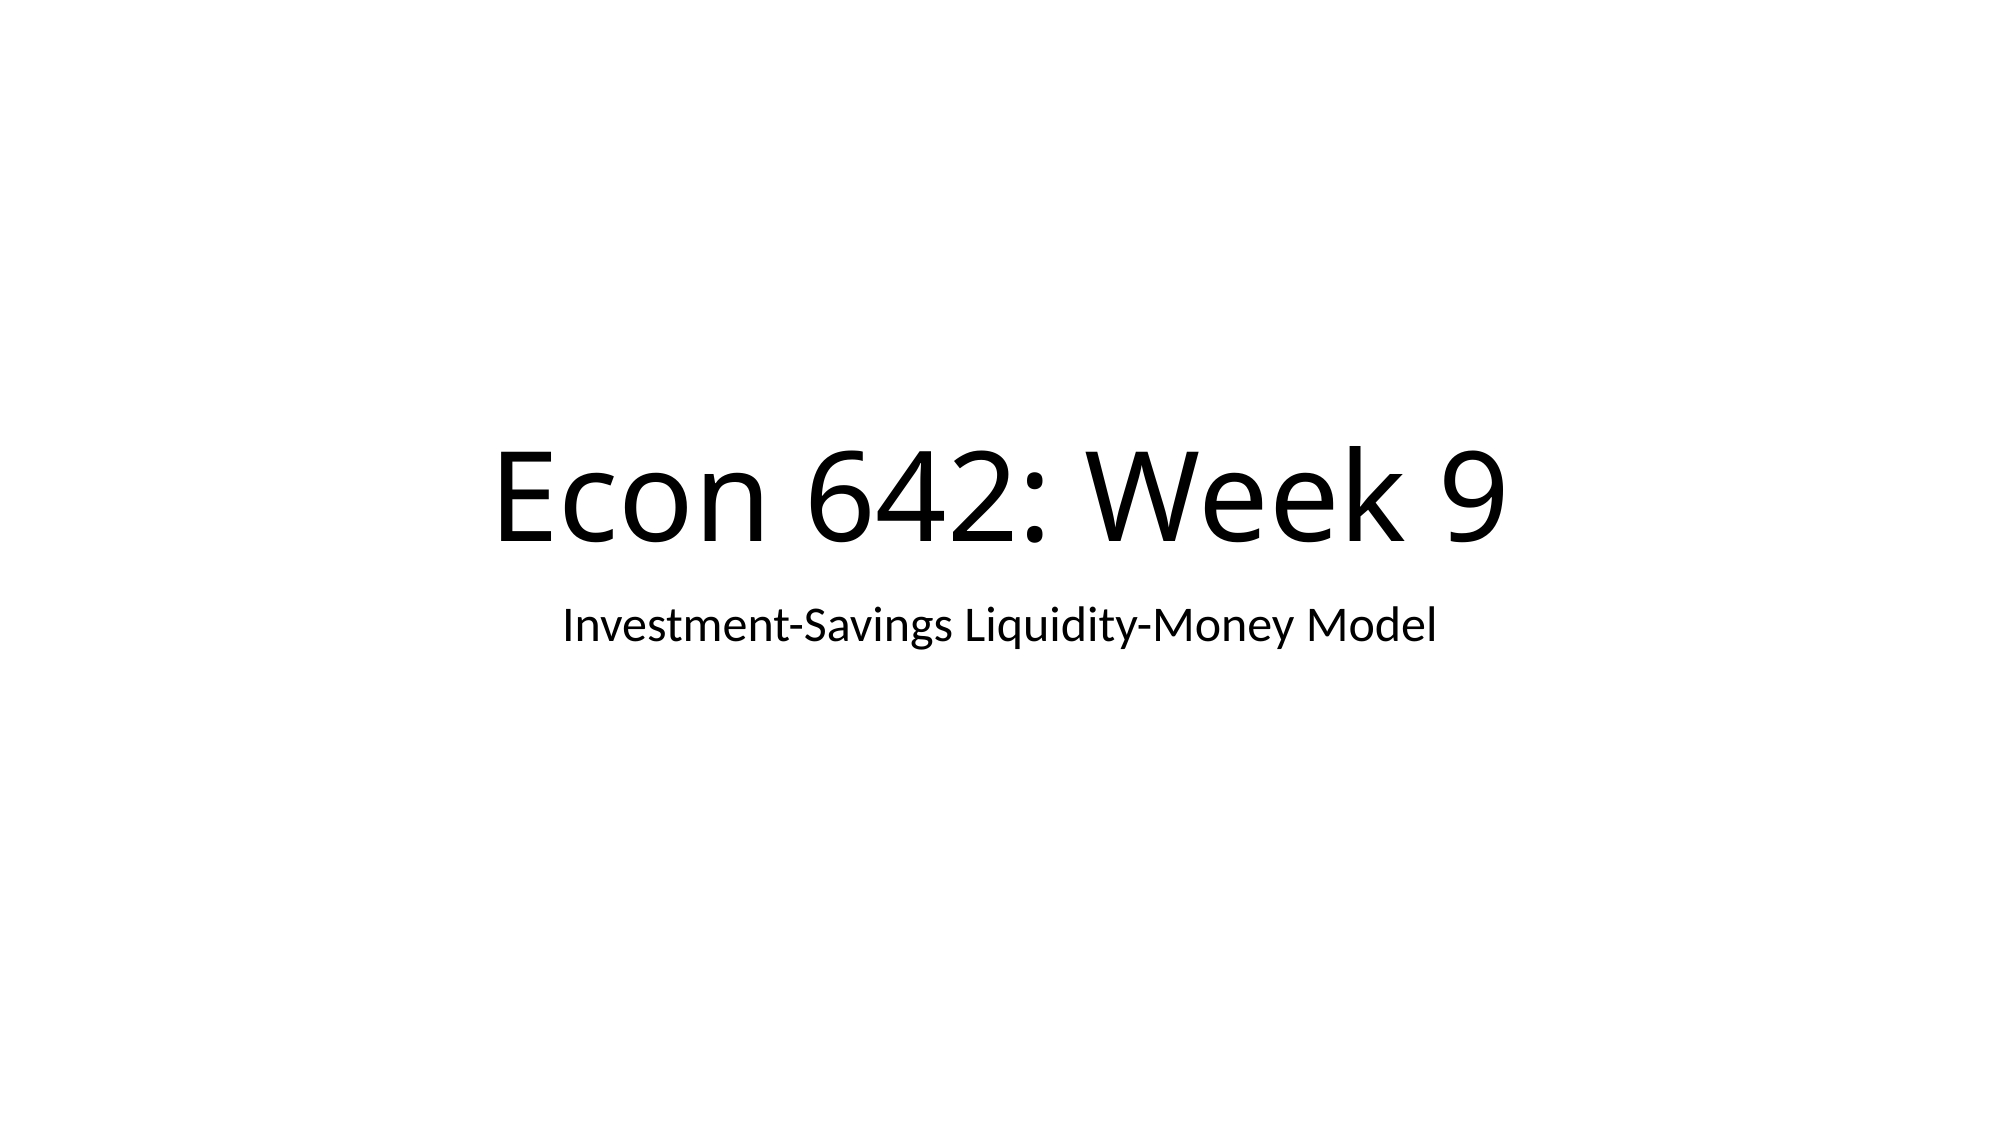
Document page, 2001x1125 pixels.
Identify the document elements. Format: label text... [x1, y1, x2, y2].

subtitle Investment-Savings Liquidity-Money Model [249, 590, 1750, 863]
title Econ 642: Week 9 [249, 184, 1750, 576]
